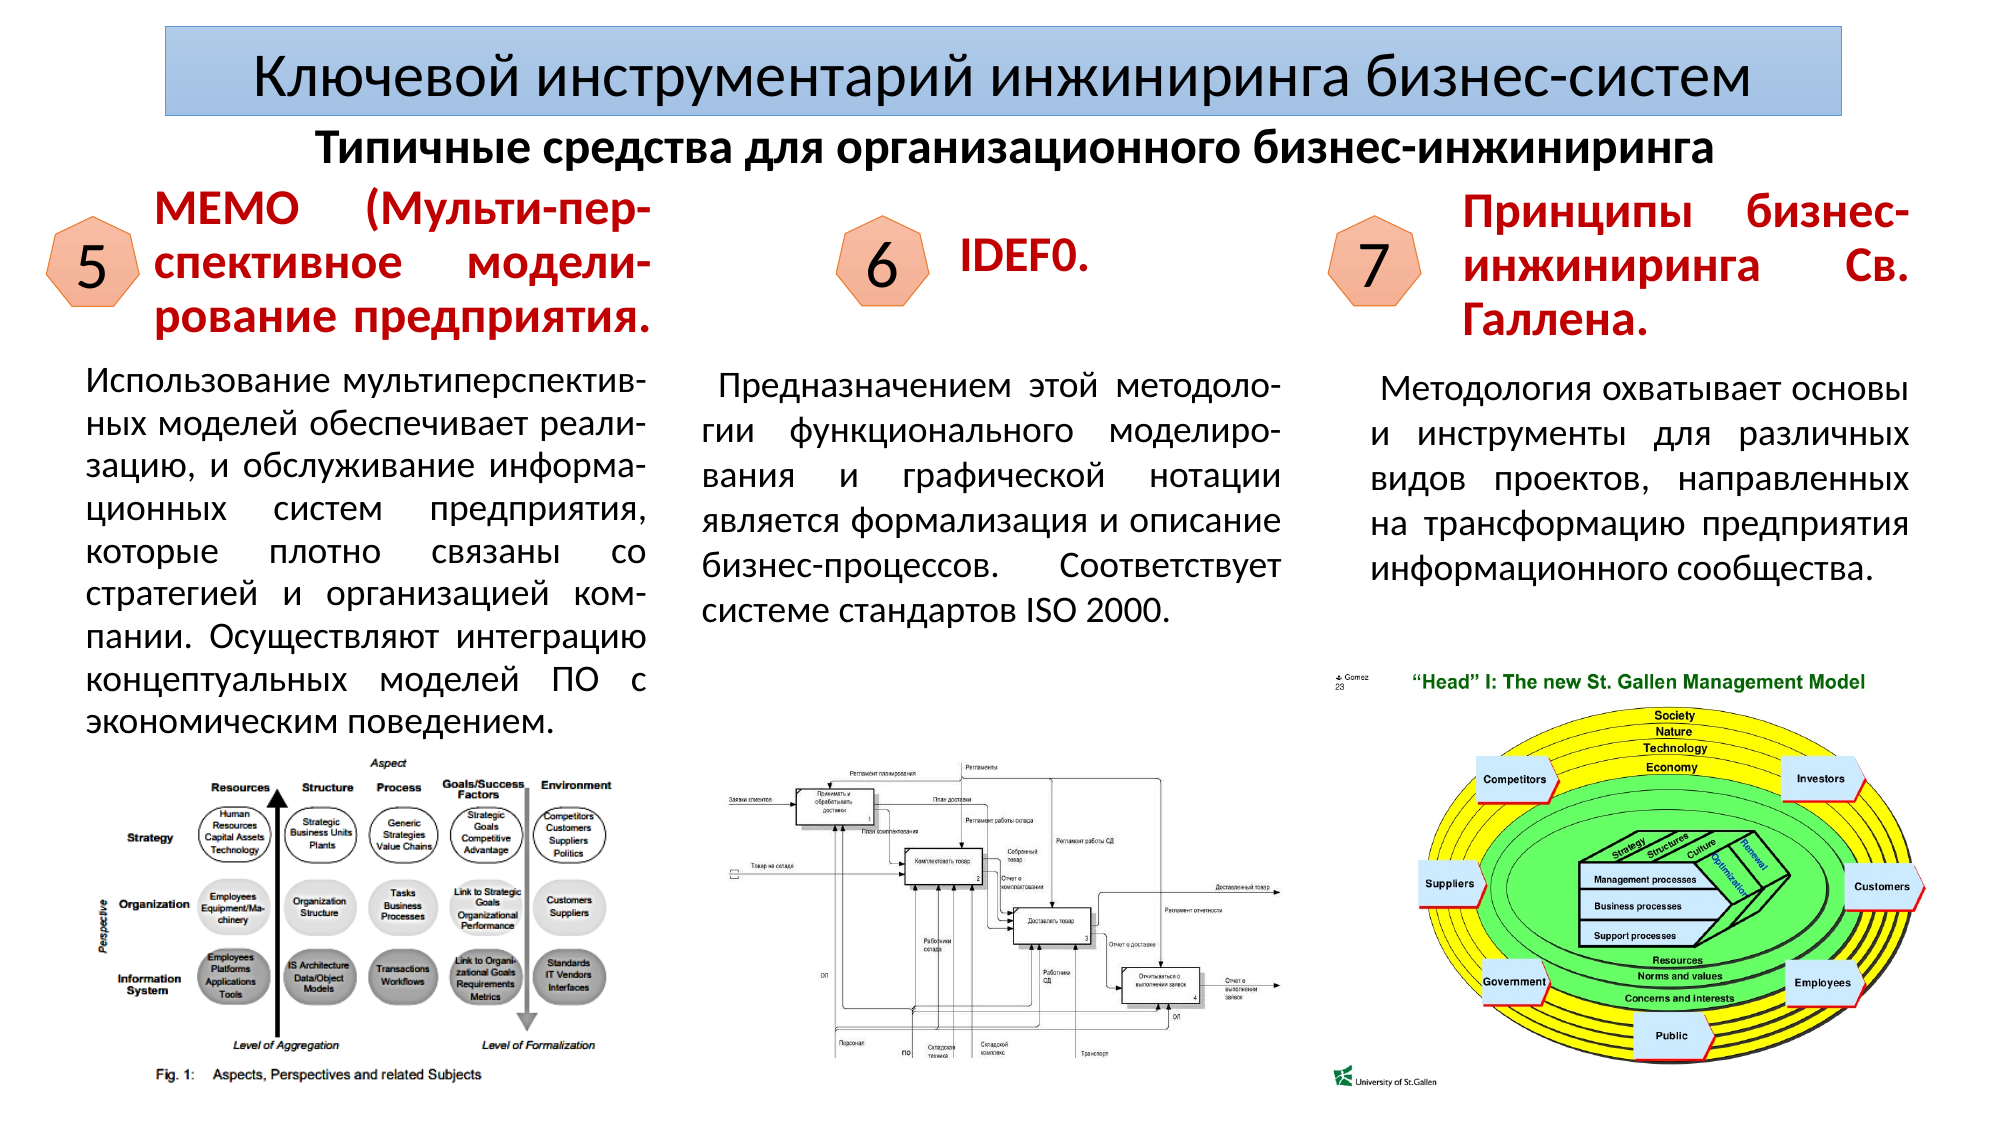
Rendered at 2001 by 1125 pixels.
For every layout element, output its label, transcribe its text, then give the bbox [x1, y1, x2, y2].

text_box Предназначением этой методоло-гии функционального моделиро-вания и графической нотации является формализация и описание бизнес-процессов. Соответствует системе стандартов ISO 2000. [686, 352, 1297, 638]
text_box Типичные средства для организационного бизнес-инжиниринга [299, 105, 1742, 181]
text_box 6 [835, 215, 930, 307]
text_box Методология охватывает основы и инструменты для различных видов проектов, направленных на трансформацию предприятия информационного сообщества. [1355, 355, 1925, 596]
picture [722, 754, 1285, 1066]
text_box MEMO (Мульти-пер-спективное модели-рование предприятия. [139, 173, 667, 351]
text_box 5 [45, 215, 140, 307]
picture [83, 752, 623, 1095]
text_box Использование мультиперспектив-ных моделей обеспечивает реали-зацию, и обслуживание информа-ционных систем предприятия, которые плотно связаны со стратегией и организацией ком-пании. Осуществляют интеграцию концептуальных моделей ПО с экономическим поведением. [70, 350, 662, 750]
picture [1327, 647, 1968, 1091]
text_box Принципы бизнес-инжиниринга Св. Галлена. [1447, 176, 1925, 354]
text_box Ключевой инструментарий инжиниринга бизнес-систем [165, 26, 1842, 116]
text_box IDEF0. [944, 221, 1108, 290]
text_box 7 [1327, 215, 1422, 307]
